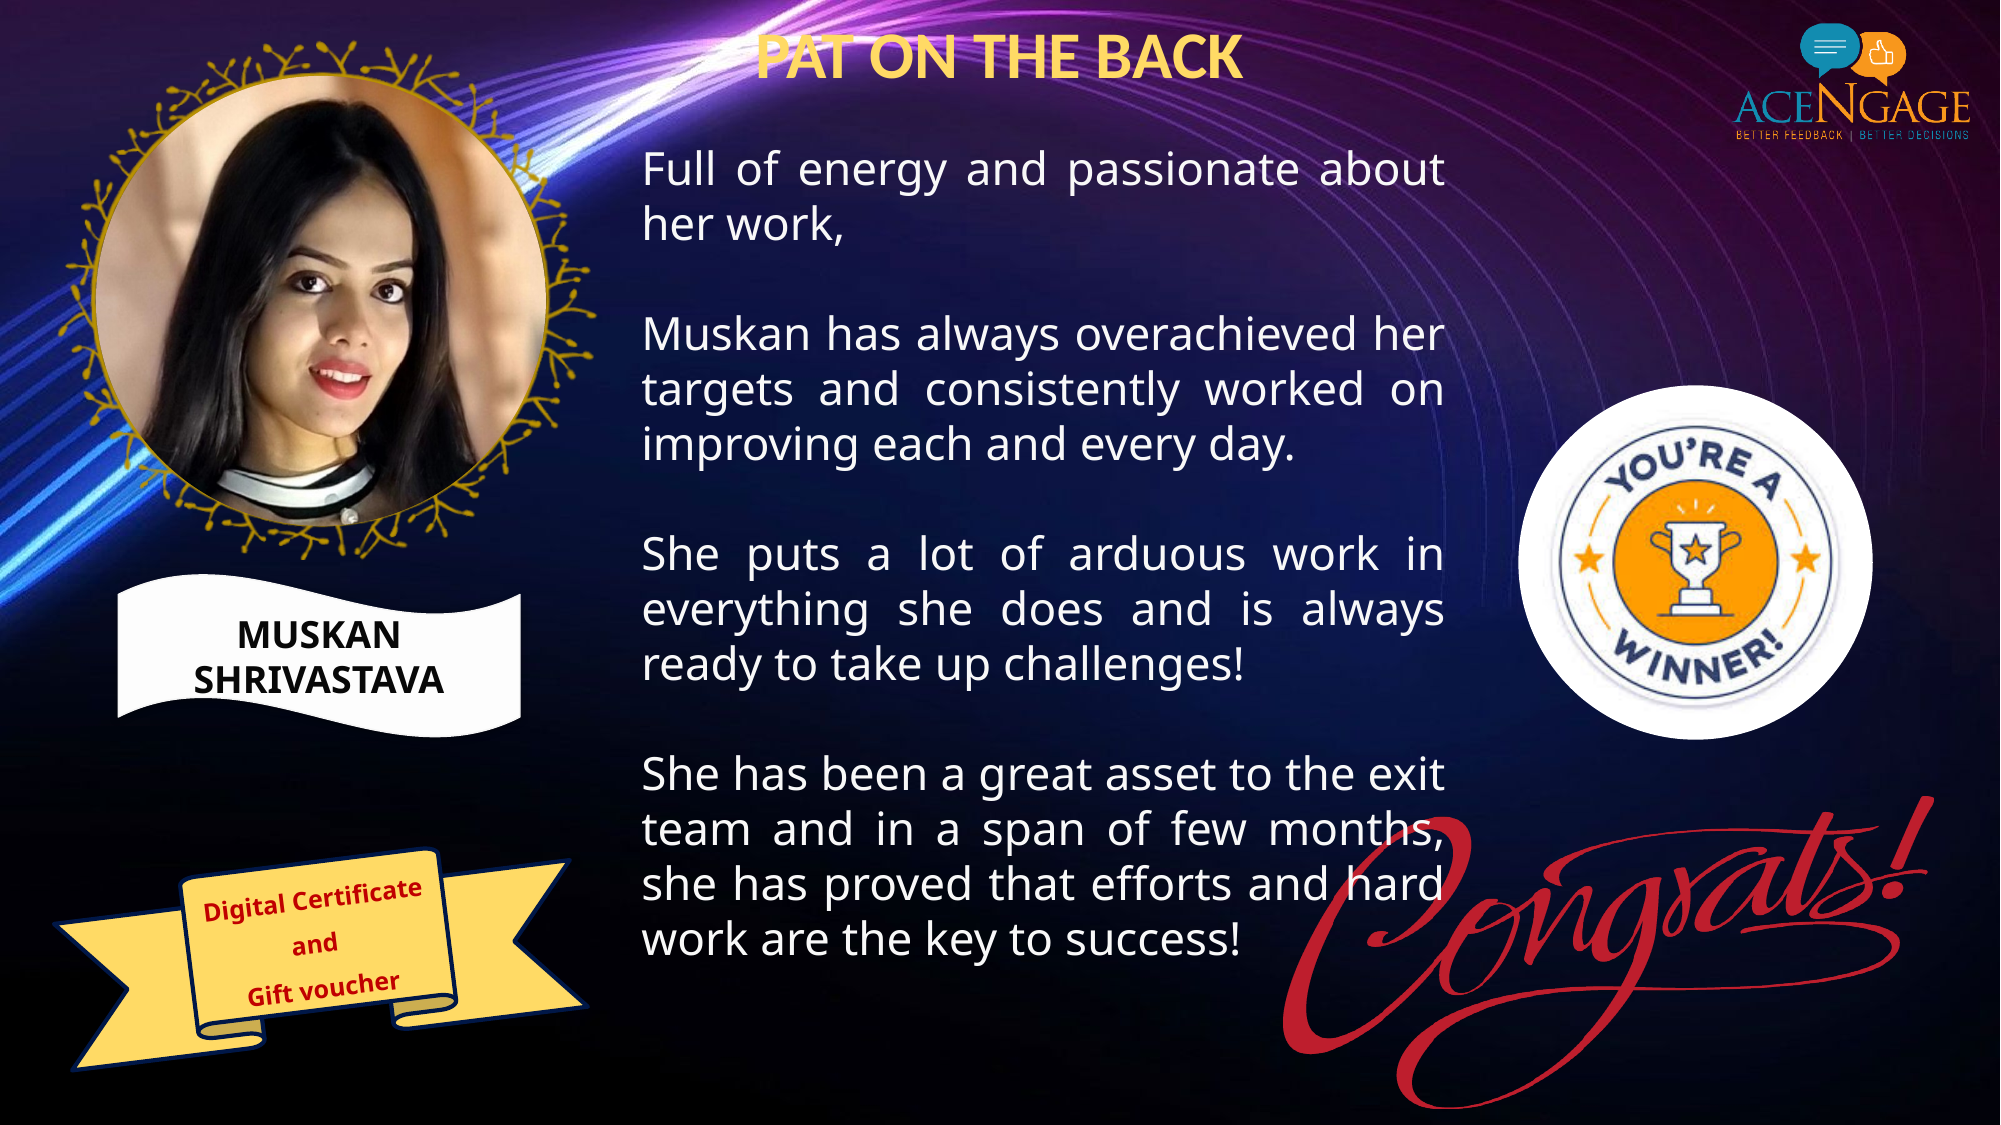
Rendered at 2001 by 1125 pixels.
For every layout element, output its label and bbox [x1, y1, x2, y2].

picture [1732, 23, 1971, 143]
picture [95, 75, 547, 527]
text_box [0, 0, 2000, 1125]
